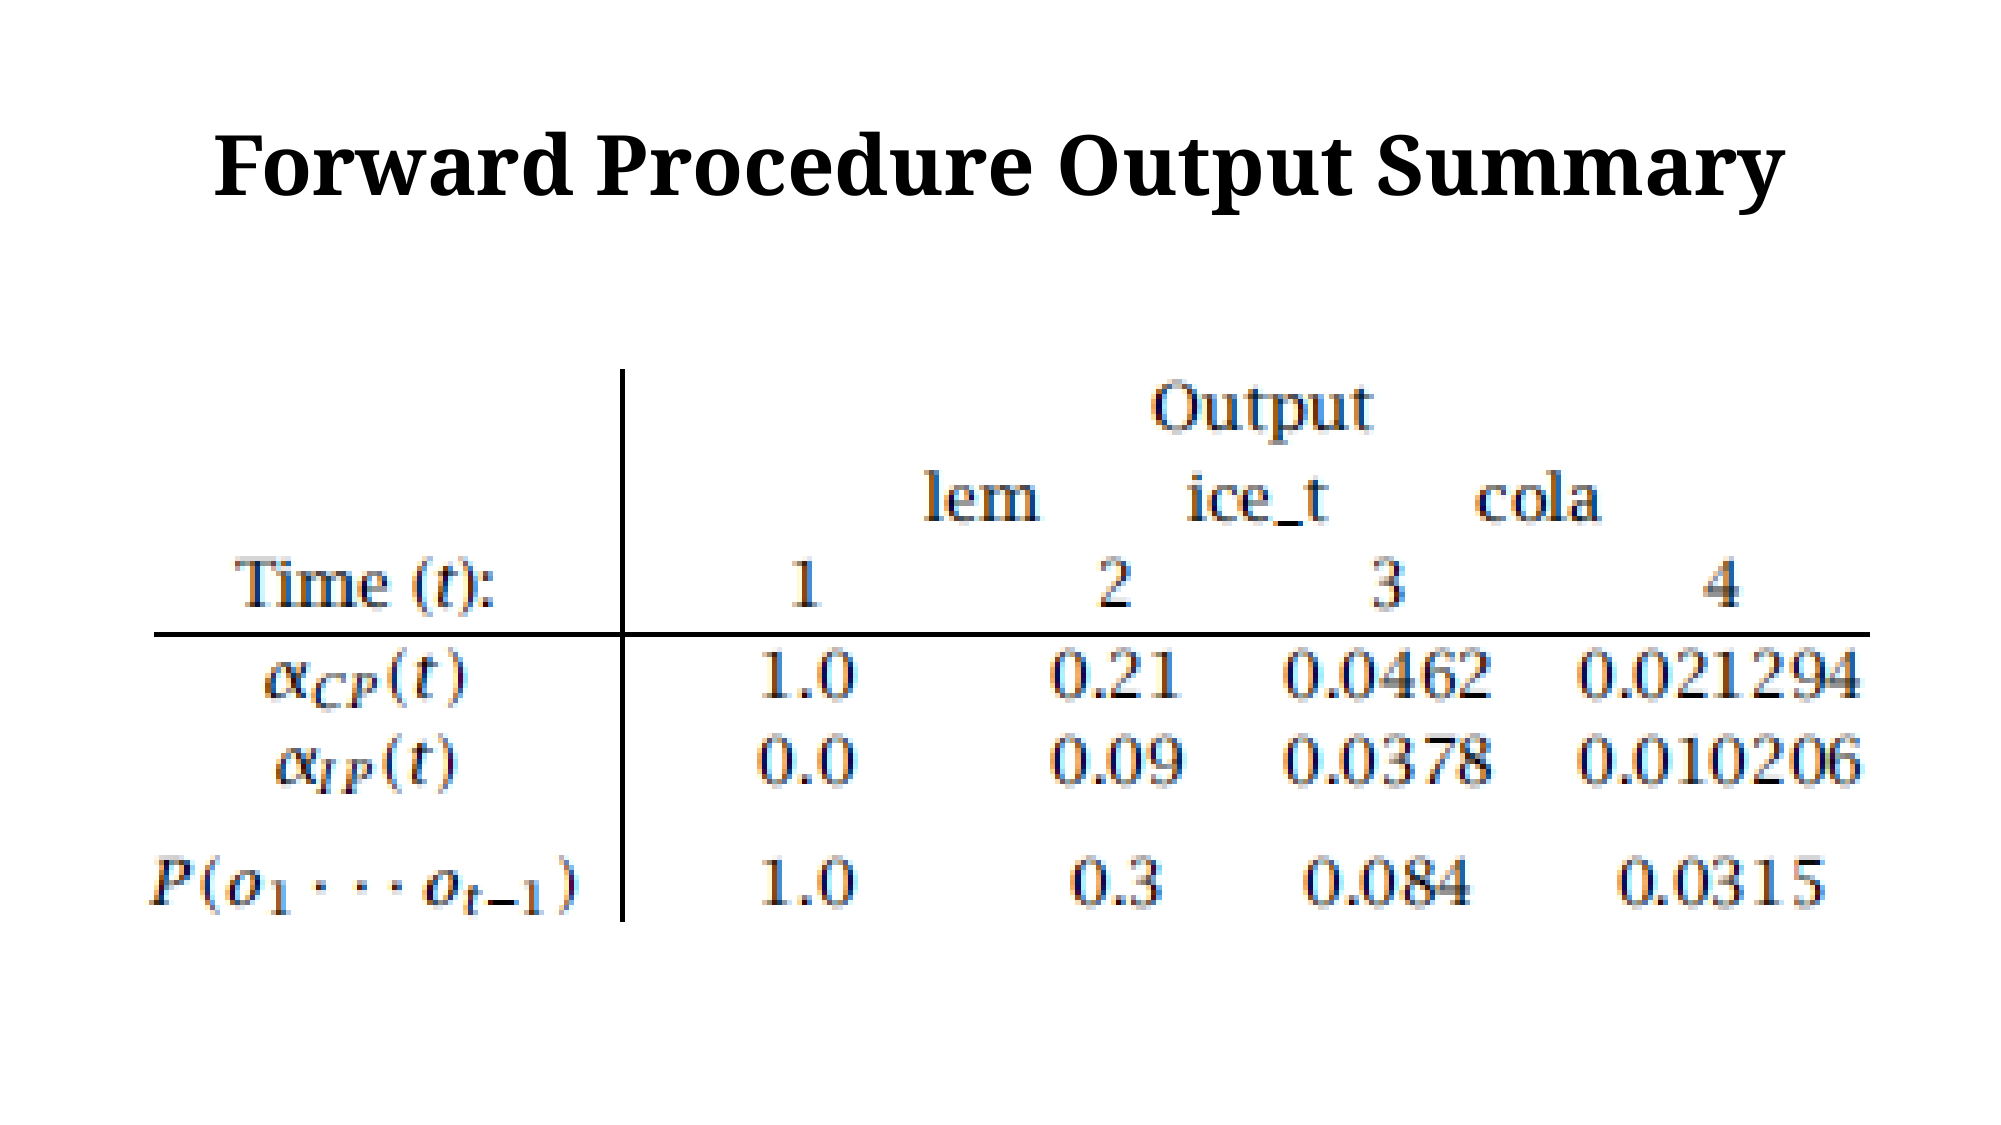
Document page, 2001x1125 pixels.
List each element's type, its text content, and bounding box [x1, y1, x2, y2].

picture [28, 334, 1972, 922]
title Forward Procedure Output Summary [137, 59, 1863, 278]
